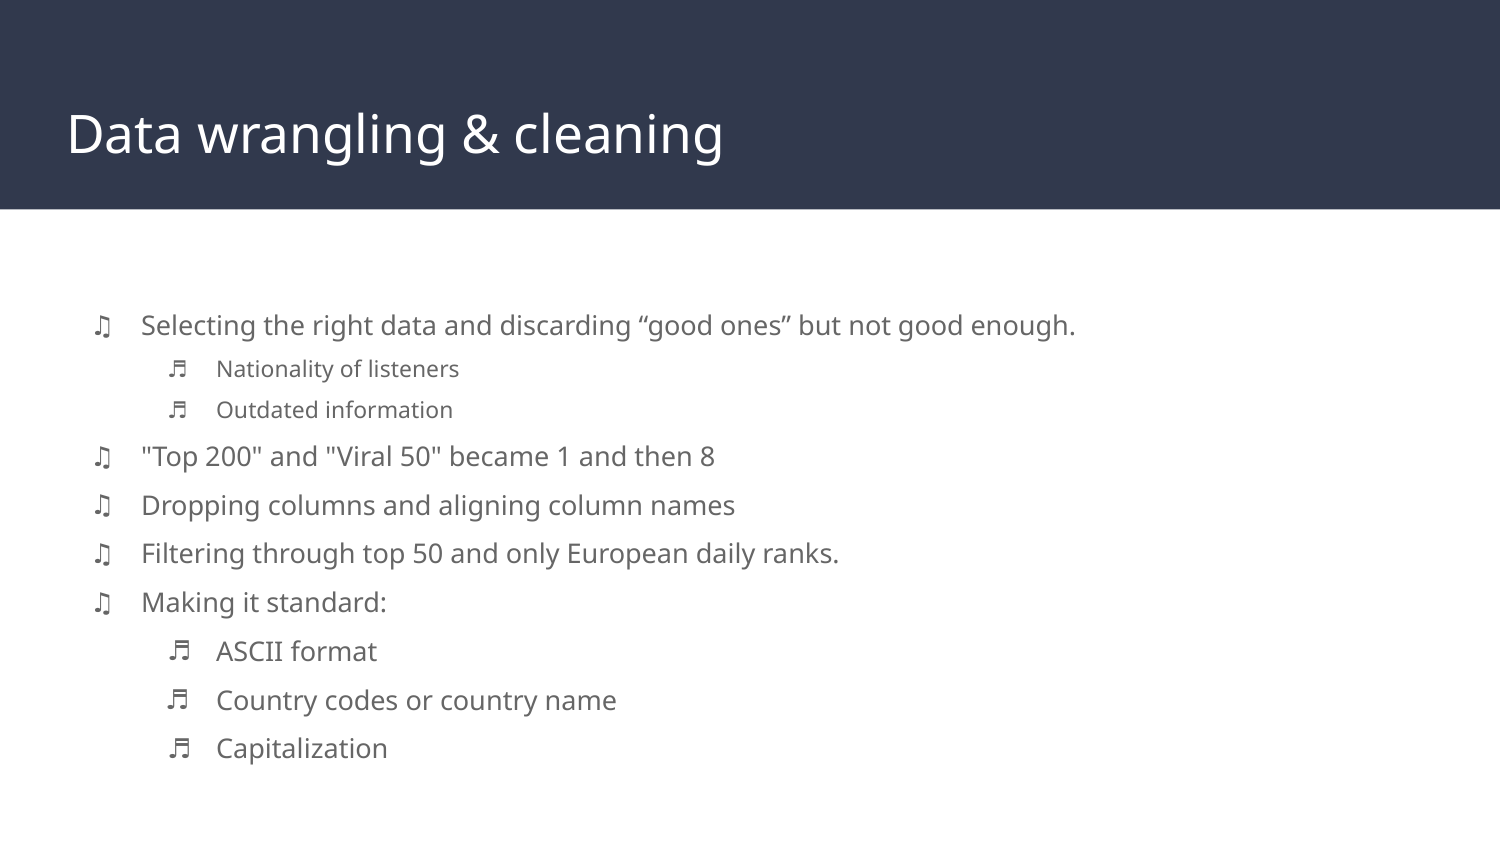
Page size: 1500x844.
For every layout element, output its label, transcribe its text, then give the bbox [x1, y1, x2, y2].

text_box Selecting the right data and discarding “good ones” but not good enough. Nationality of listeners Outdated information "Top 200" and "Viral 50" became 1 and then 8 Dropping columns and aligning column names Filtering through top 50 and only European daily ranks. Making it standard: ASCII format Country codes or country name Capitalization [51, 277, 1449, 736]
title Data wrangling & cleaning [51, 82, 1449, 185]
